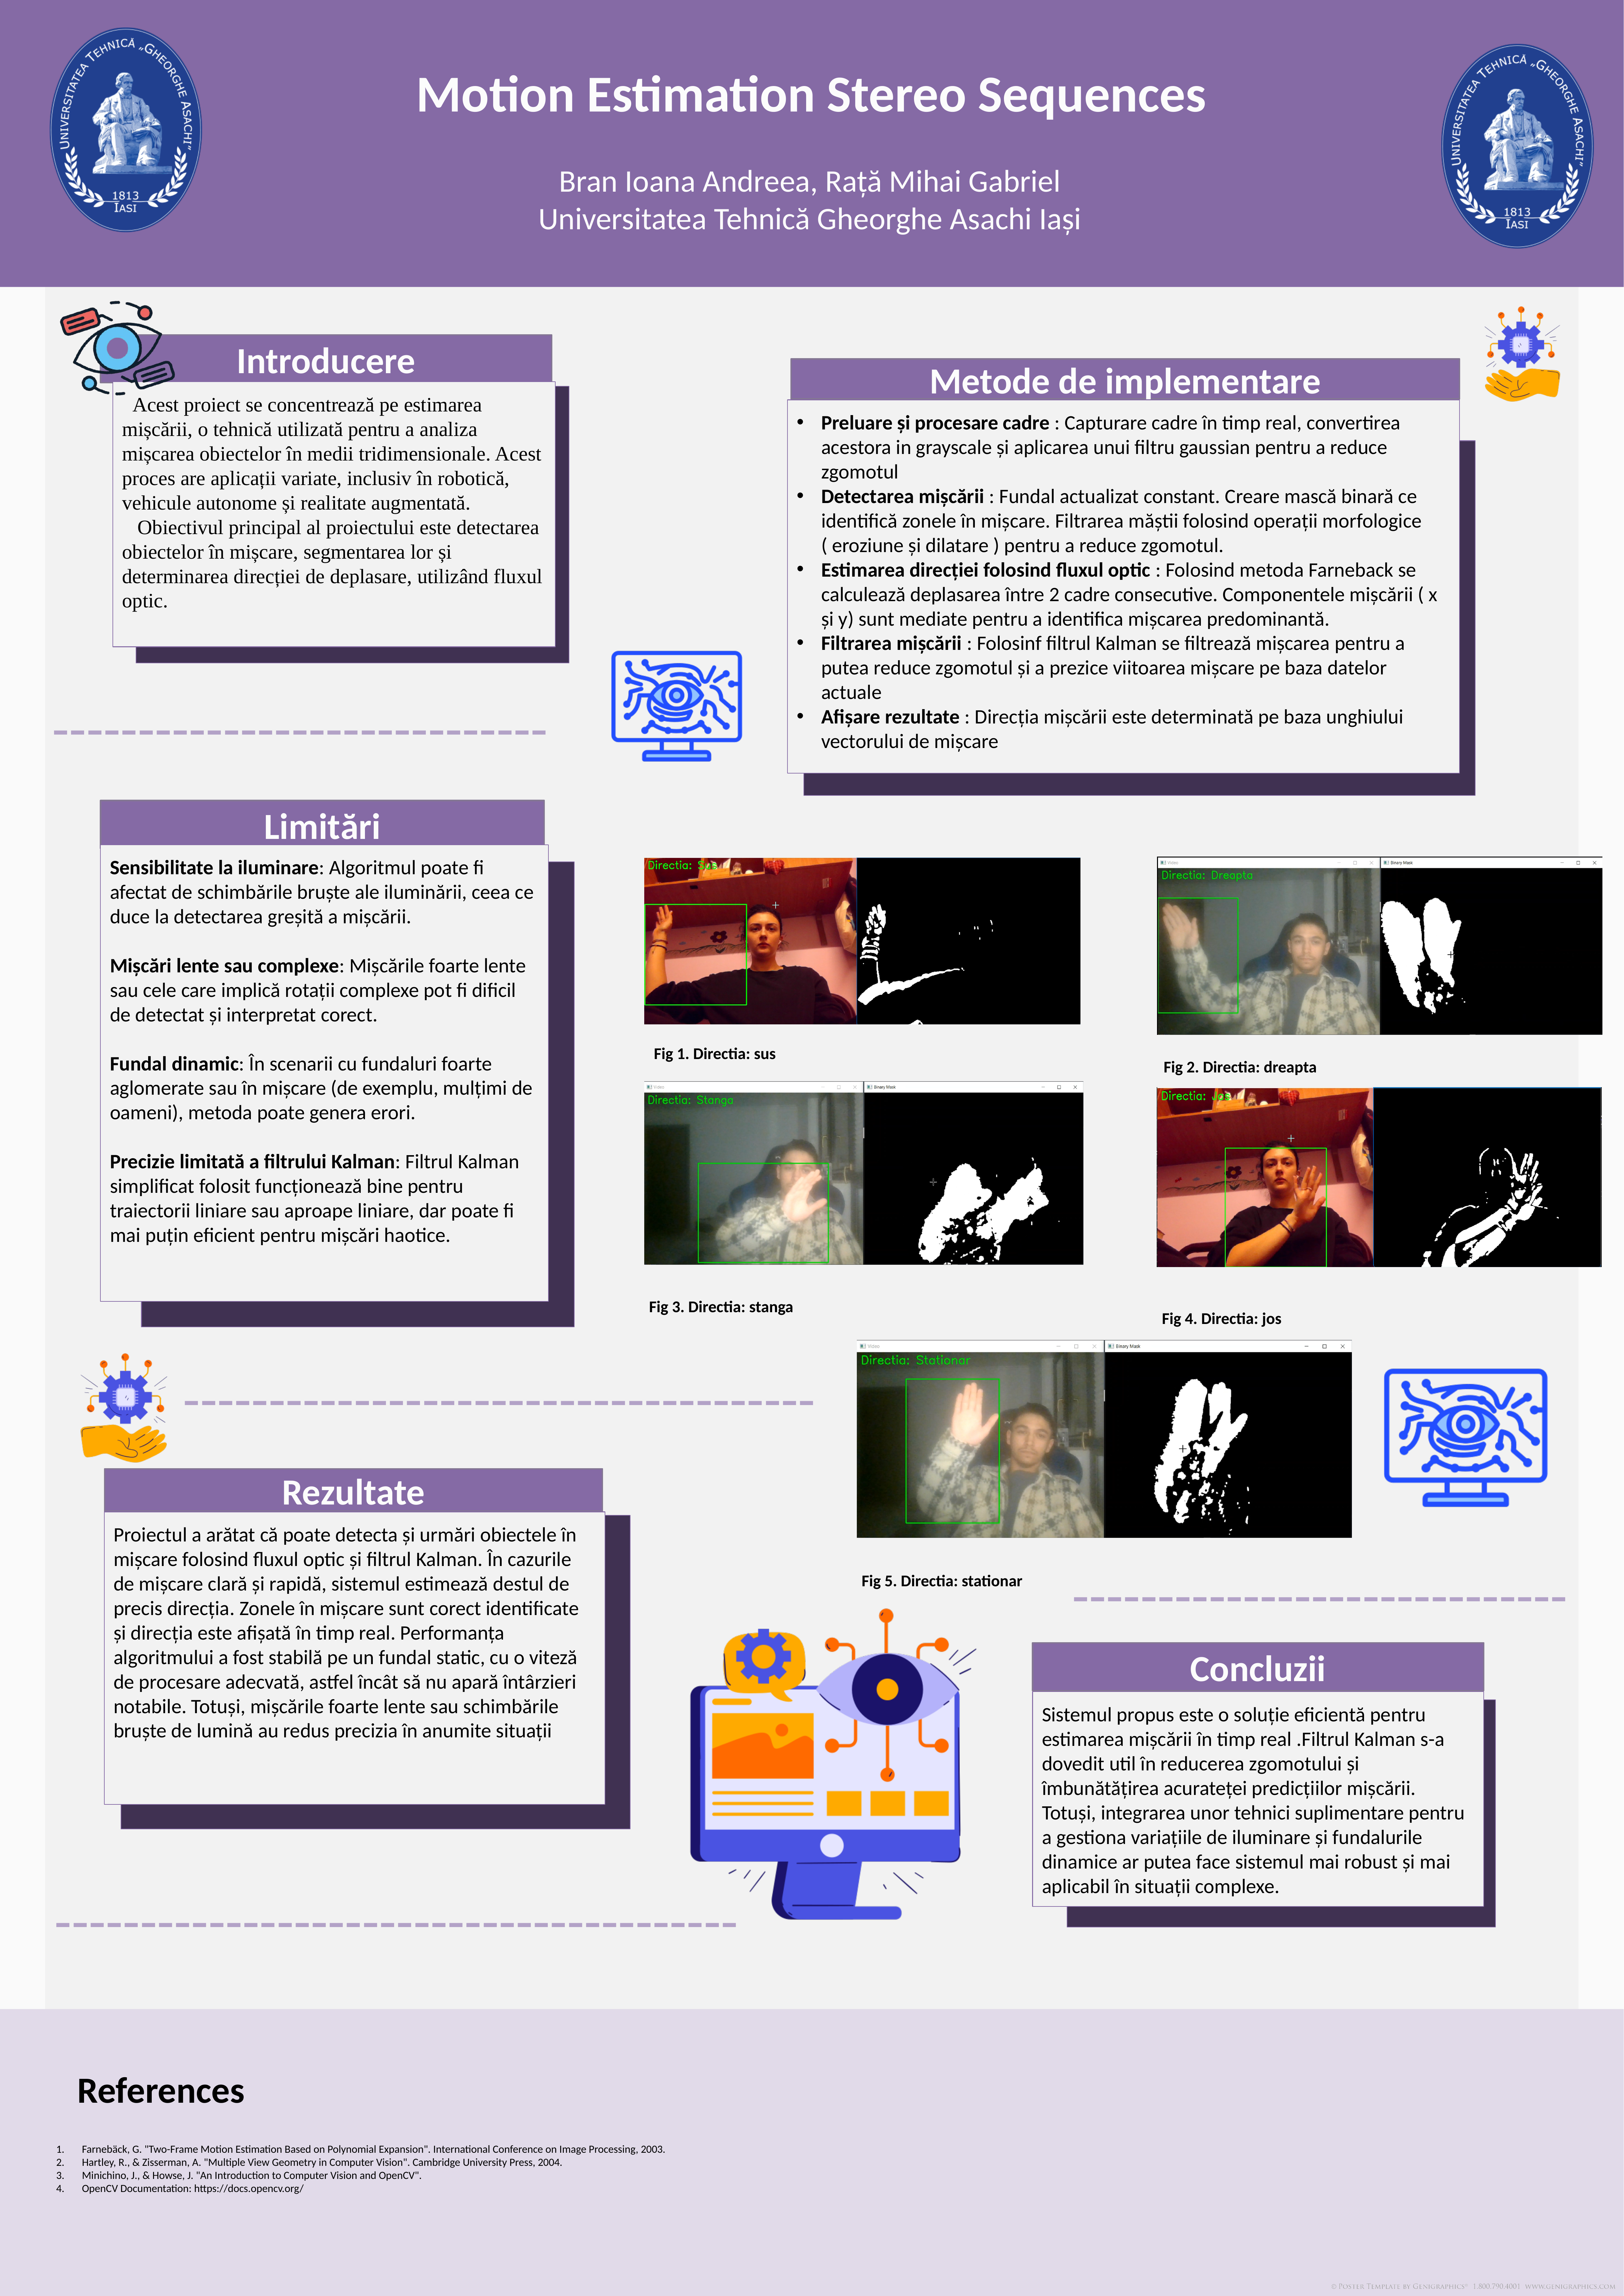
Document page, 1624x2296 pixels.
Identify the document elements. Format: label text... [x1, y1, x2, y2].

picture [856, 1340, 1352, 1538]
picture [670, 1601, 997, 1927]
text_box Preluare și procesare cadre : Capturare cadre în timp real, convertirea acestora in grayscale și aplicarea unui filtru gaussian pentru a reduce zgomotul Detectarea mișcării : Fundal actualizat constant. Creare mască binară ce identifică zonele în mișcare. Filtrarea măștii folosind operații morfologice ( eroziune și dilatare ) pentru a reduce zgomotul. Estimarea direcției folosind fluxul optic : Folosind metoda Farneback se calculează deplasarea între 2 cadre consecutive. Componentele mișcării ( x și y) sunt mediate pentru a identifica mișcarea predominantă. Filtrarea mișcării : Folosinf filtrul Kalman se filtrează mișcarea pentru a putea reduce zgomotul și a prezice viitoarea mișcare pe baza datelor actuale Afișare rezultate : Direcția mișcării este determinată pe baza unghiului vectorului de mișcare [787, 400, 1460, 773]
picture [611, 641, 742, 772]
text_box Bran Ioana Andreea, Rață Mihai Gabriel Universitatea Tehnică Gheorghe Asachi Iași [244, 138, 1377, 258]
text_box [121, 1515, 631, 1829]
picture [644, 1081, 1084, 1265]
text_box Acest proiect se concentrează pe estimarea mișcării, o tehnică utilizată pentru a analiza mișcarea obiectelor în medii tridimensionale. Acest proces are aplicații variate, inclusiv în robotică, vehicule autonome și realitate augmentată. Obiectivul principal al proiectului este detectarea obiectelor în mișcare, segmentarea lor și determinarea direcției de deplasare, utilizând fluxul optic. [113, 382, 555, 647]
text_box Proiectul a arătat că poate detecta și urmări obiectele în mișcare folosind fluxul optic și filtrul Kalman. În cazurile de mișcare clară și rapidă, sistemul estimează destul de precis direcția. Zonele în mișcare sunt corect identificate și direcția este afișată în timp real. Performanța algoritmului a fost stabilă pe un fundal static, cu o viteză de procesare adecvată, astfel încât să nu apară întârzieri notabile. Totuși, mișcările foarte lente sau schimbările bruște de lumină au redus precizia în anumite situații [104, 1512, 605, 1804]
picture [1470, 302, 1575, 407]
text_box References [73, 2063, 250, 2113]
picture [1384, 1356, 1548, 1520]
text_box Fig 1. Directia: sus [649, 1040, 1078, 1065]
picture [644, 858, 1080, 1024]
text_box Introducere [191, 334, 552, 382]
text_box Fig 4. Directia: jos [1157, 1305, 1586, 1330]
text_box Rezultate [104, 1468, 603, 1512]
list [49, 27, 202, 233]
text_box Concluzii [1032, 1642, 1484, 1691]
picture [1157, 1087, 1602, 1267]
text_box [141, 861, 575, 1327]
text_box ----------------------------- [47, 690, 555, 762]
text_box Metode de implementare [790, 358, 1460, 400]
picture [1157, 857, 1602, 1035]
text_box Fig 2. Directia: dreapta [1159, 1054, 1587, 1079]
picture [27, 258, 208, 439]
text_box Sensibilitate la iluminare: Algoritmul poate fi afectat de schimbările bruște ale iluminării, ceea ce duce la detectarea greșită a mișcării. Mișcări lente sau complexe: Mișcările foarte lente sau cele care implică rotații complexe pot fi dificil de detectat și interpretat corect. Fundal dinamic: În scenarii cu fundaluri foarte aglomerate sau în mișcare (de exemplu, mulțimi de oameni), metoda poate genera erori. Precizie limitată a filtrului Kalman: Filtrul Kalman simplificat folosit funcționează bine pentru traiectorii liniare sau aproape liniare, dar poate fi mai puțin eficient pentru mișcări haotice. [100, 844, 548, 1302]
text_box Farnebäck, G. "Two-Frame Motion Estimation Based on Polynomial Expansion". International Conference on Image Processing, 2003. Hartley, R., & Zisserman, A. "Multiple View Geometry in Computer Vision". Cambridge University Press, 2004. Minichino, J., & Howse, J. "An Introduction to Computer Vision and OpenCV". OpenCV Documentation: https://docs.opencv.org/ [51, 2137, 773, 2200]
text_box ------------------------------------- [185, 1361, 855, 1433]
text_box Limitări [100, 800, 545, 849]
text_box [136, 386, 569, 663]
picture [63, 1348, 184, 1469]
text_box [803, 441, 1476, 796]
picture [1331, 2280, 1615, 2290]
text_box [1067, 1700, 1496, 1927]
picture [1441, 44, 1594, 249]
text_box Fig 3. Directia: stanga [644, 1294, 1073, 1318]
text_box Motion Estimation Stereo Sequences [245, 36, 1378, 145]
text_box Fig 5. Directia: stationar [857, 1568, 1067, 1592]
text_box Sistemul propus este o soluție eficientă pentru estimarea mișcării în timp real .Filtrul Kalman s-a dovedit util în reducerea zgomotului și îmbunătățirea acurateței predicțiilor mișcării. Totuși, integrarea unor tehnici suplimentare pentru a gestiona variațiile de iluminare și fundalurile dinamice ar putea face sistemul mai robust și mai aplicabil în situații complexe. [1032, 1692, 1484, 1906]
text_box ----------------------------- [1067, 1557, 1575, 1629]
text_box ---------------------------------------- [50, 1883, 817, 1955]
